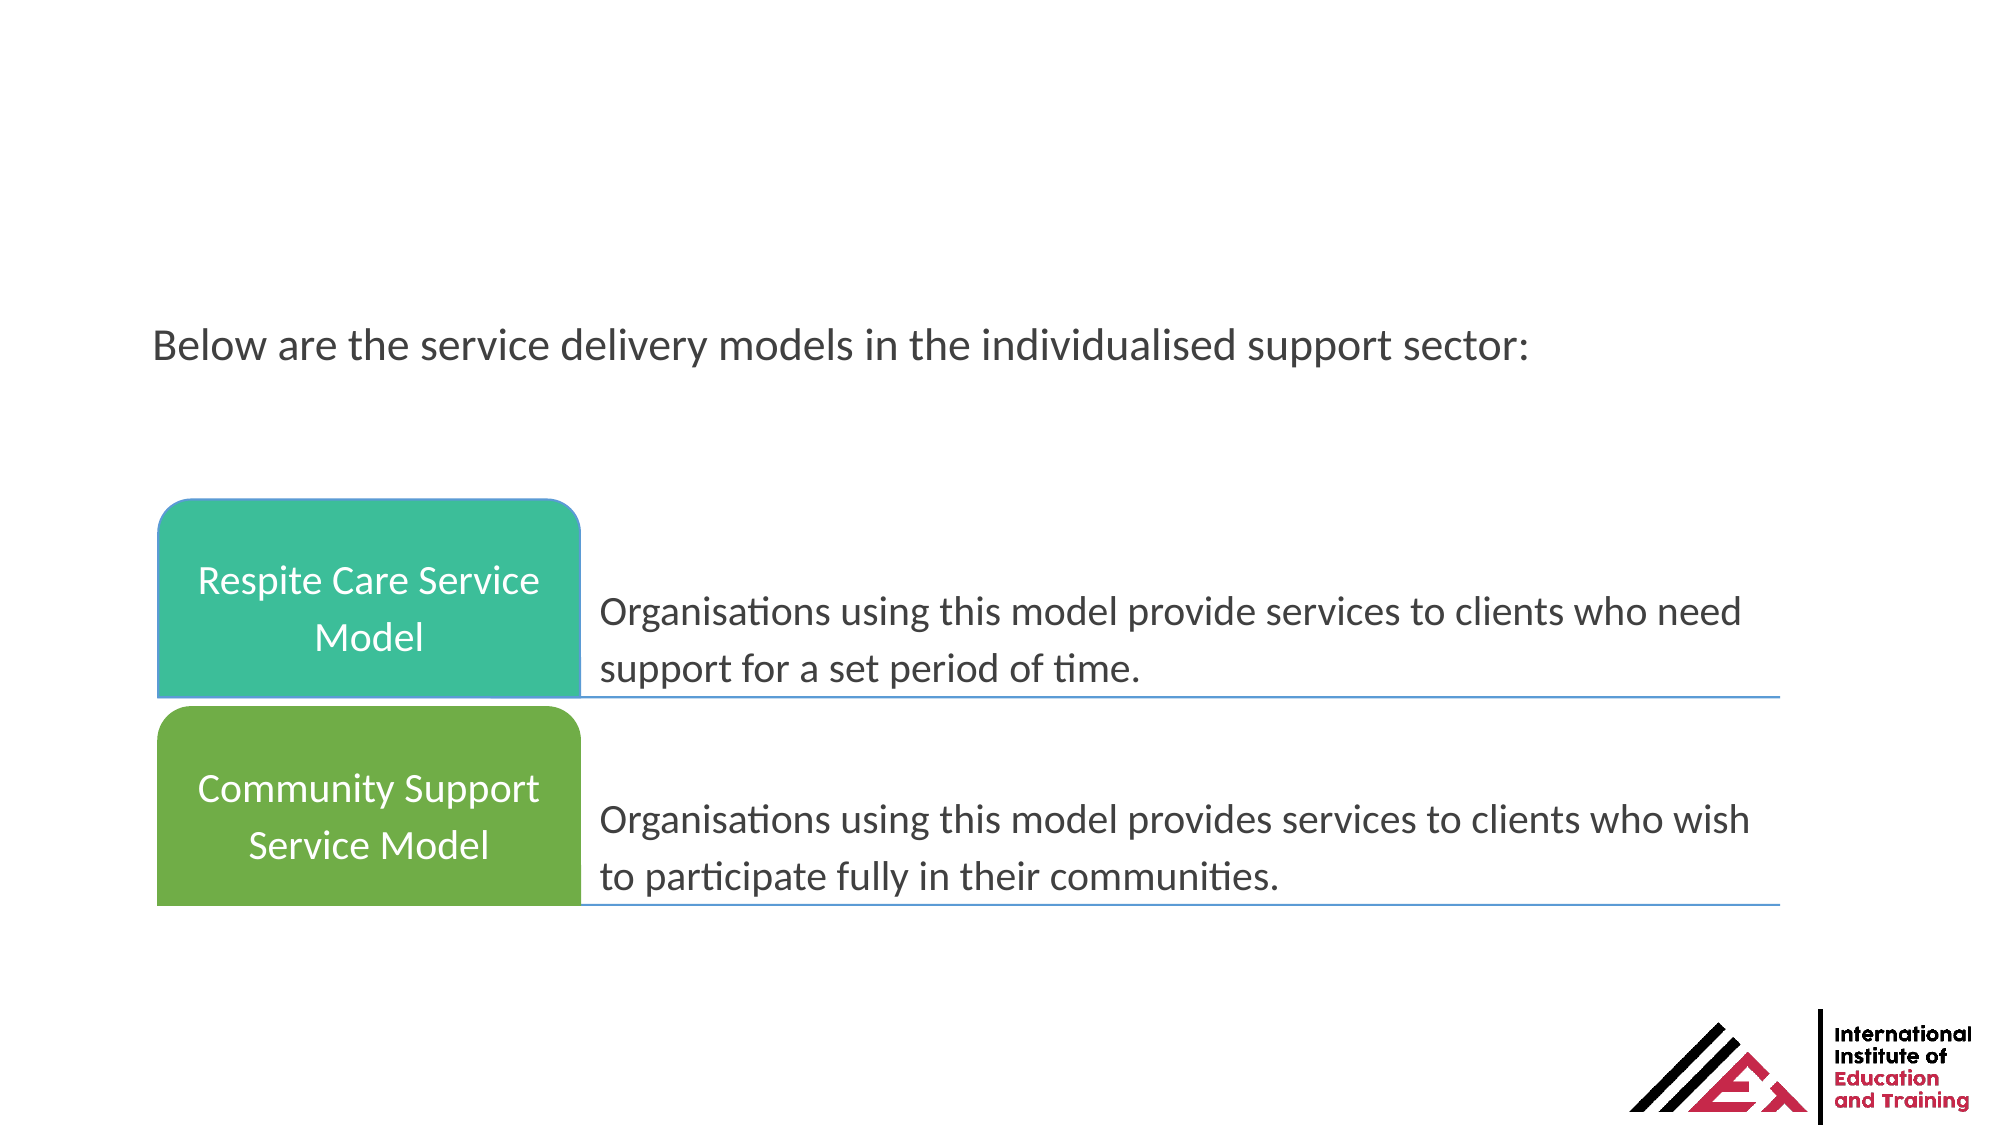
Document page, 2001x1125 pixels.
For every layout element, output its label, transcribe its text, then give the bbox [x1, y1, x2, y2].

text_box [158, 405, 1781, 999]
list Below are the service delivery models in the individualised support sector: [137, 299, 1793, 1014]
picture [1628, 1009, 1971, 1125]
